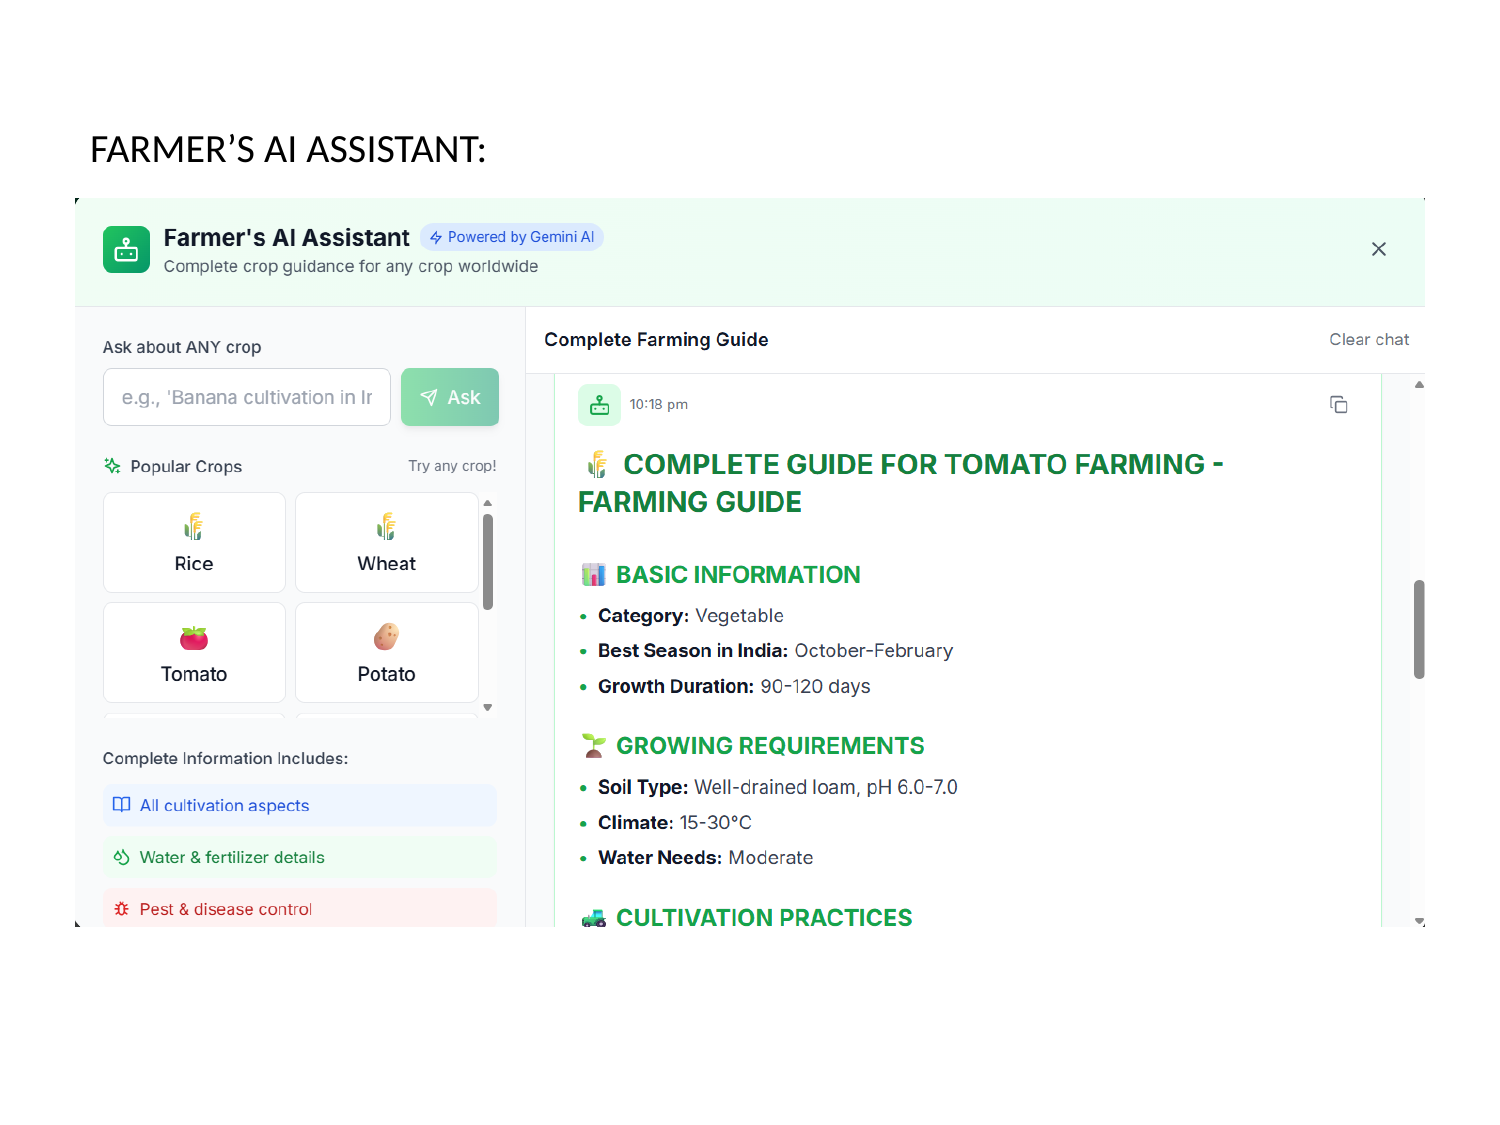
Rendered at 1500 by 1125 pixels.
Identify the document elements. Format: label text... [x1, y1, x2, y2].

title FARMER’S AI ASSISTANT: [75, 91, 504, 196]
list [74, 198, 1426, 927]
